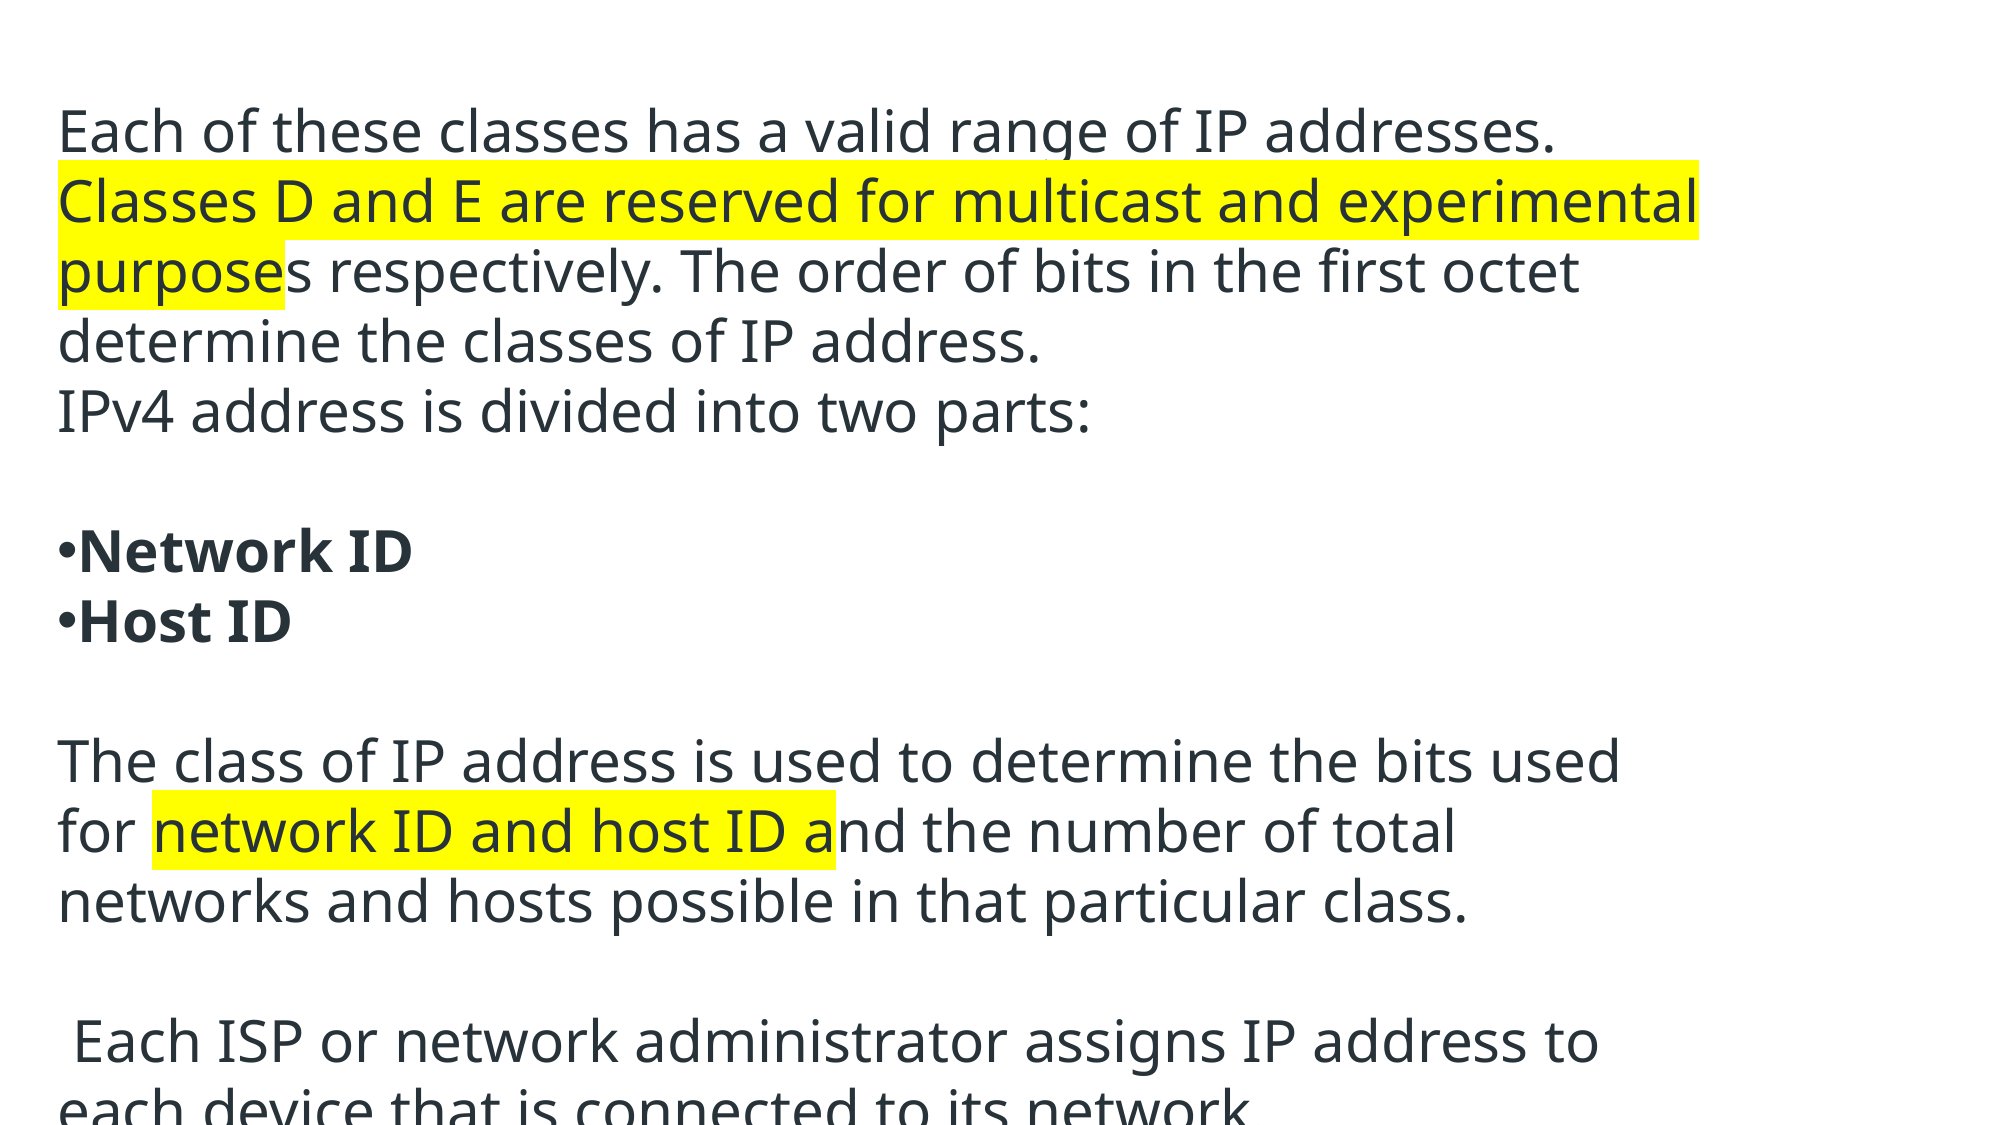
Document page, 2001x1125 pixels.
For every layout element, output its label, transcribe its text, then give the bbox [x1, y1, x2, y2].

text_box Each of these classes has a valid range of IP addresses. Classes D and E are reserved for multicast and experimental purposes respectively. The order of bits in the first octet determine the classes of IP address. IPv4 address is divided into two parts: Network ID Host ID The class of IP address is used to determine the bits used for network ID and host ID and the number of total networks and hosts possible in that particular class. Each ISP or network administrator assigns IP address to each device that is connected to its network. [42, 86, 1730, 1125]
